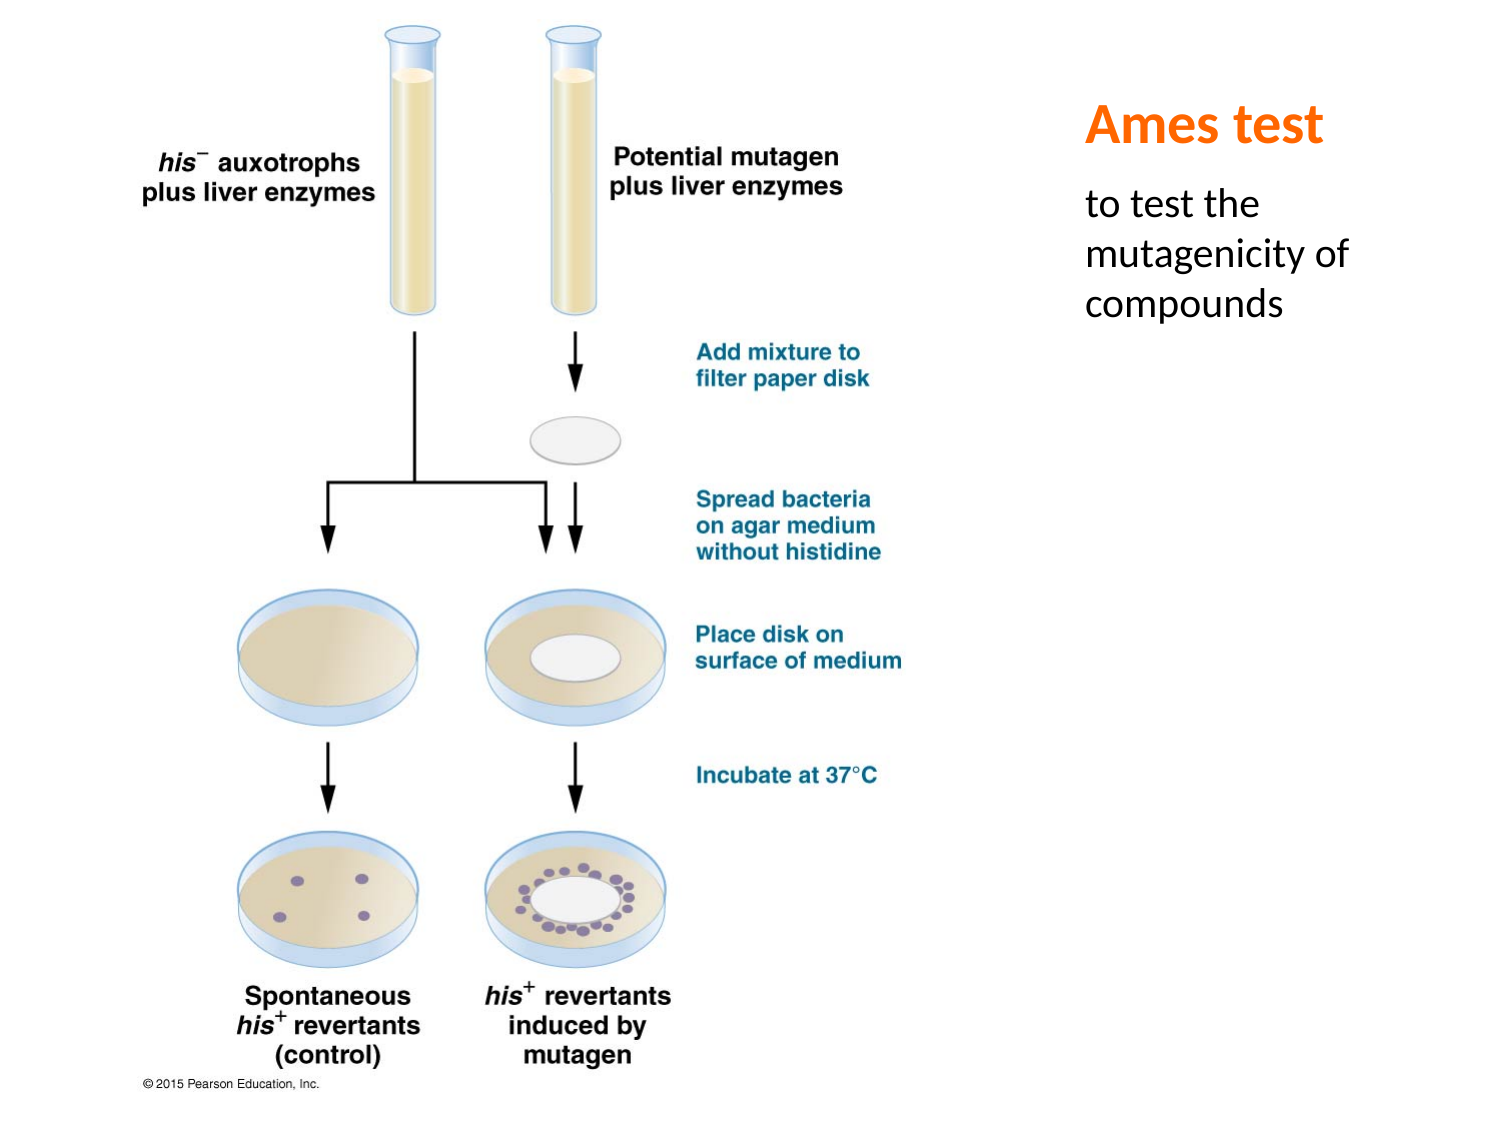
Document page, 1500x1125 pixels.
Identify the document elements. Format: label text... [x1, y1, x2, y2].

picture [137, 18, 910, 1100]
text_box Ames test to test the mutagenicity of compounds [1070, 77, 1416, 334]
